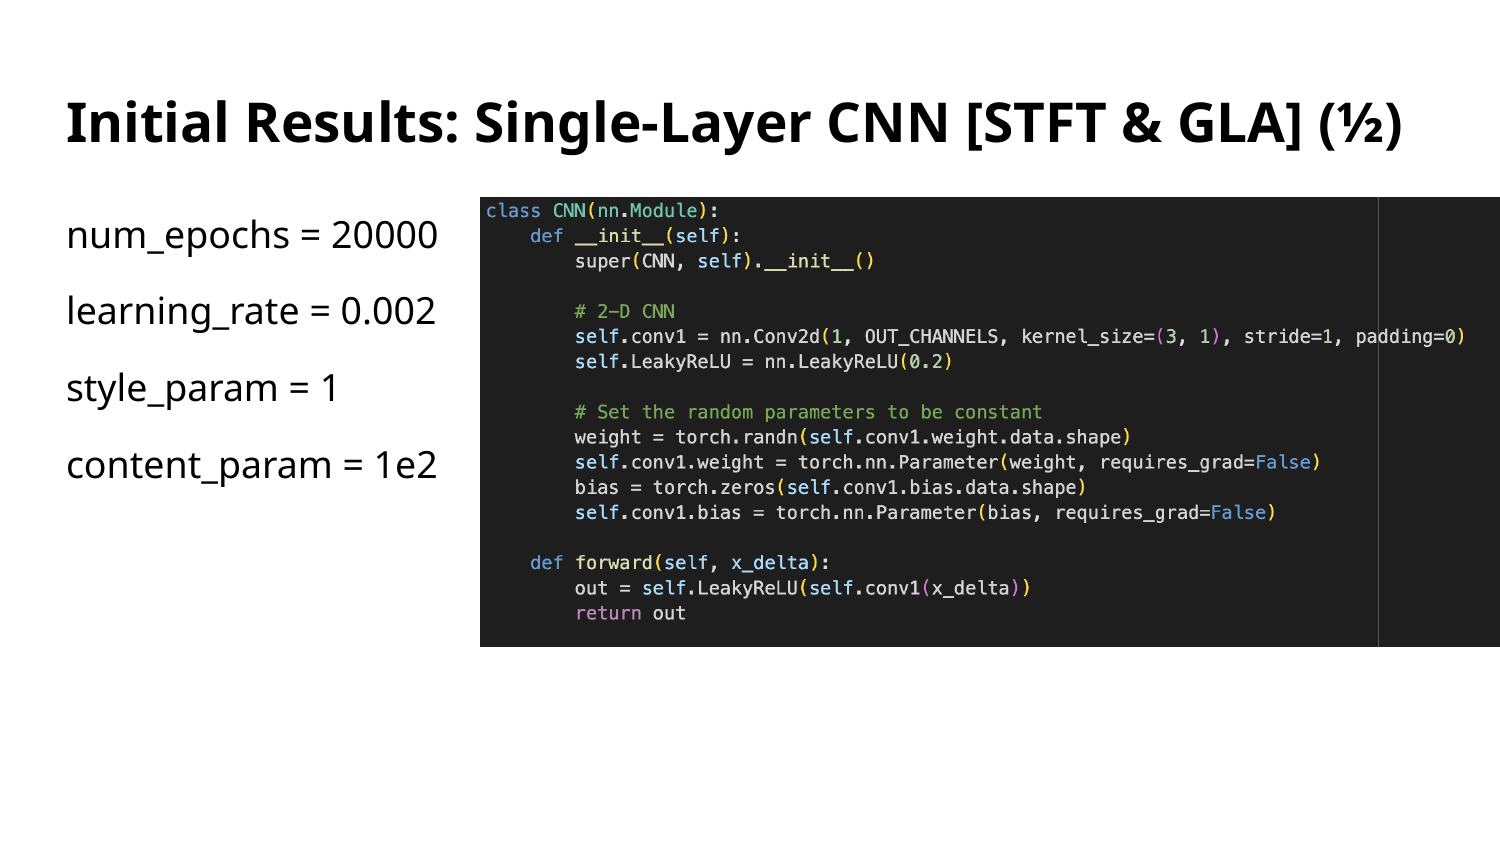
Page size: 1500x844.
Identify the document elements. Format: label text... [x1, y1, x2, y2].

list num_epochs = 20000 learning_rate = 0.002 style_param = 1 content_param = 1e2 [51, 189, 1449, 750]
picture [480, 196, 1500, 647]
title Initial Results: Single-Layer CNN [STFT & GLA] (½) [51, 72, 1449, 176]
